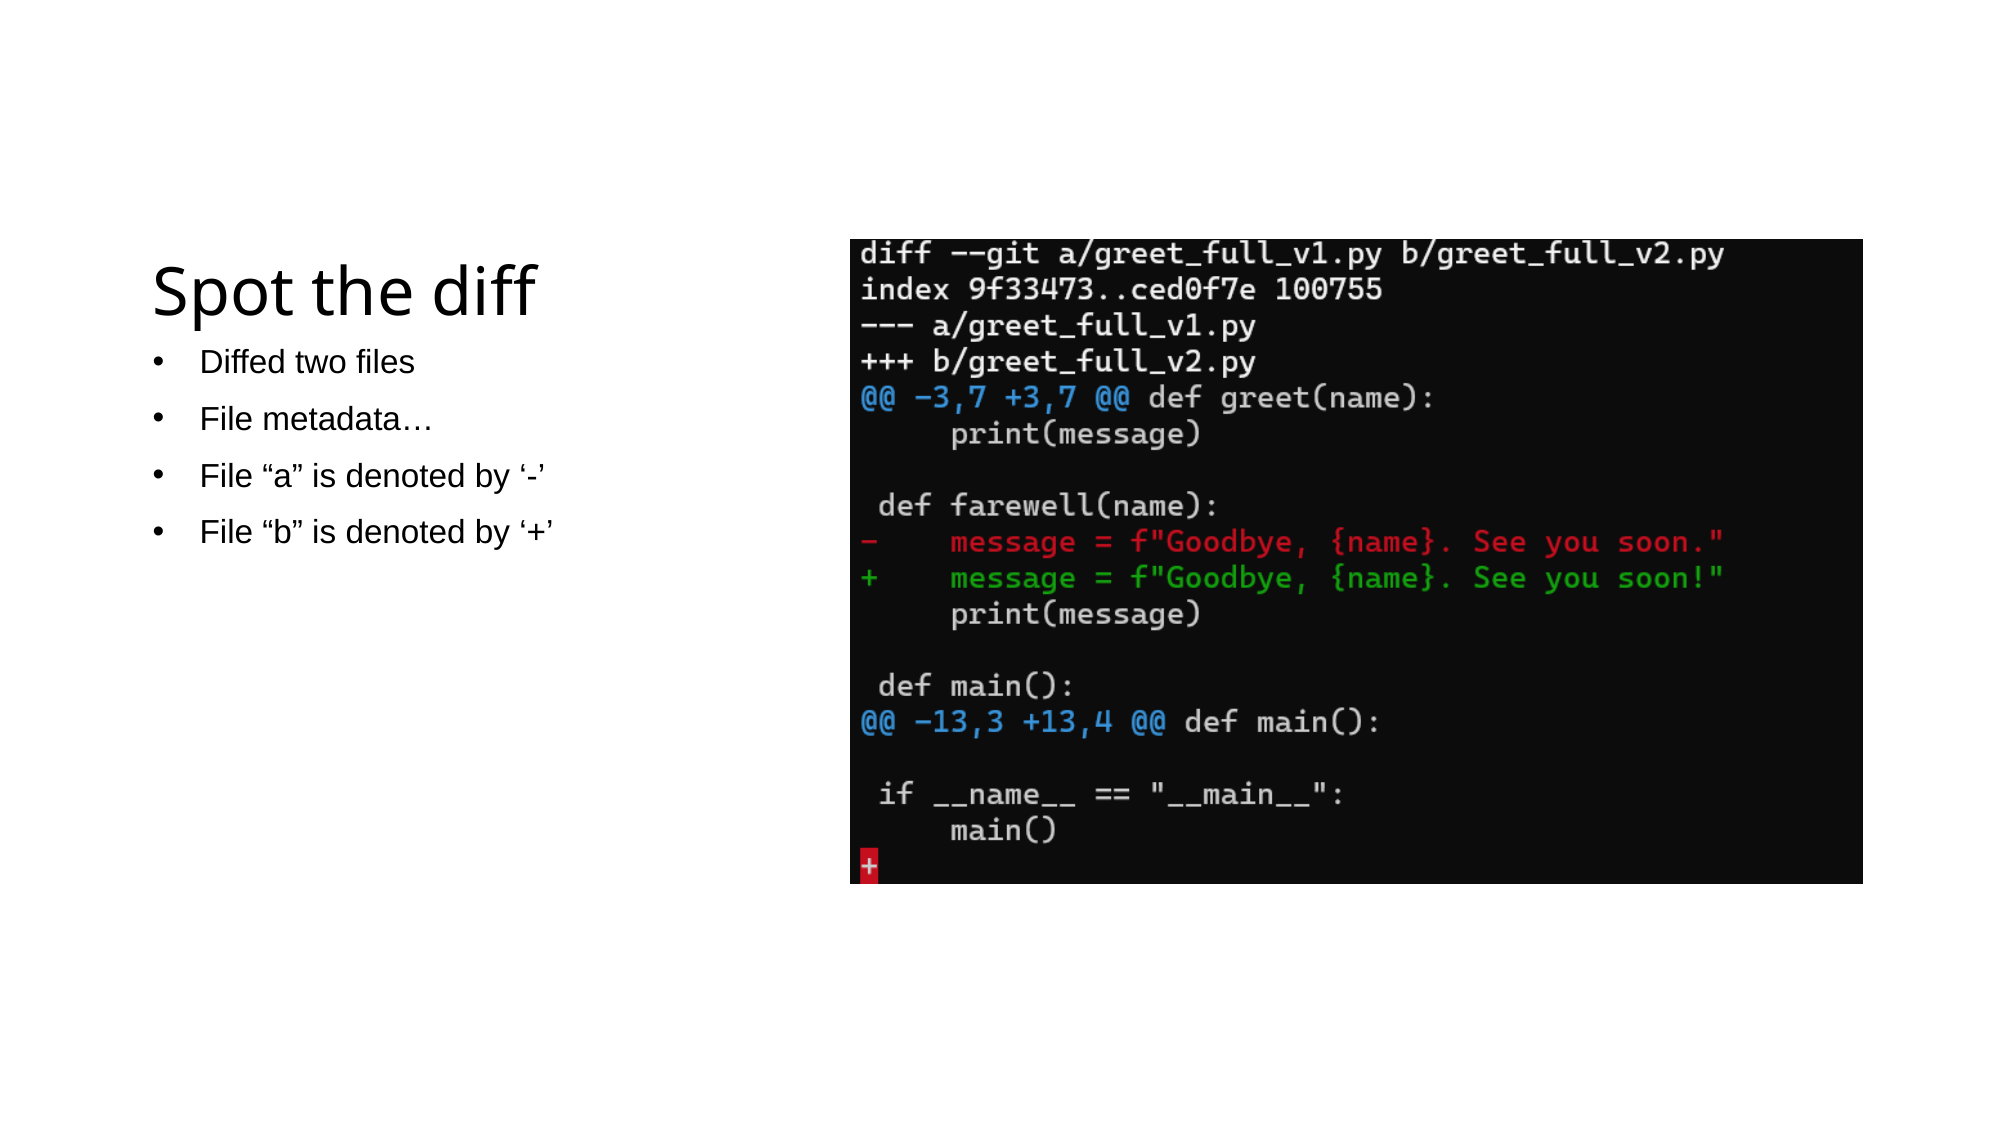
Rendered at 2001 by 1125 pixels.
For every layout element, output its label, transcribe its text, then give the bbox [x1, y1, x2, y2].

list Diffed two files File metadata… File “a” is denoted by ‘-’ File “b” is denoted by ‘+’ [137, 337, 783, 963]
title Spot the diff [137, 75, 783, 337]
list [850, 239, 1863, 885]
